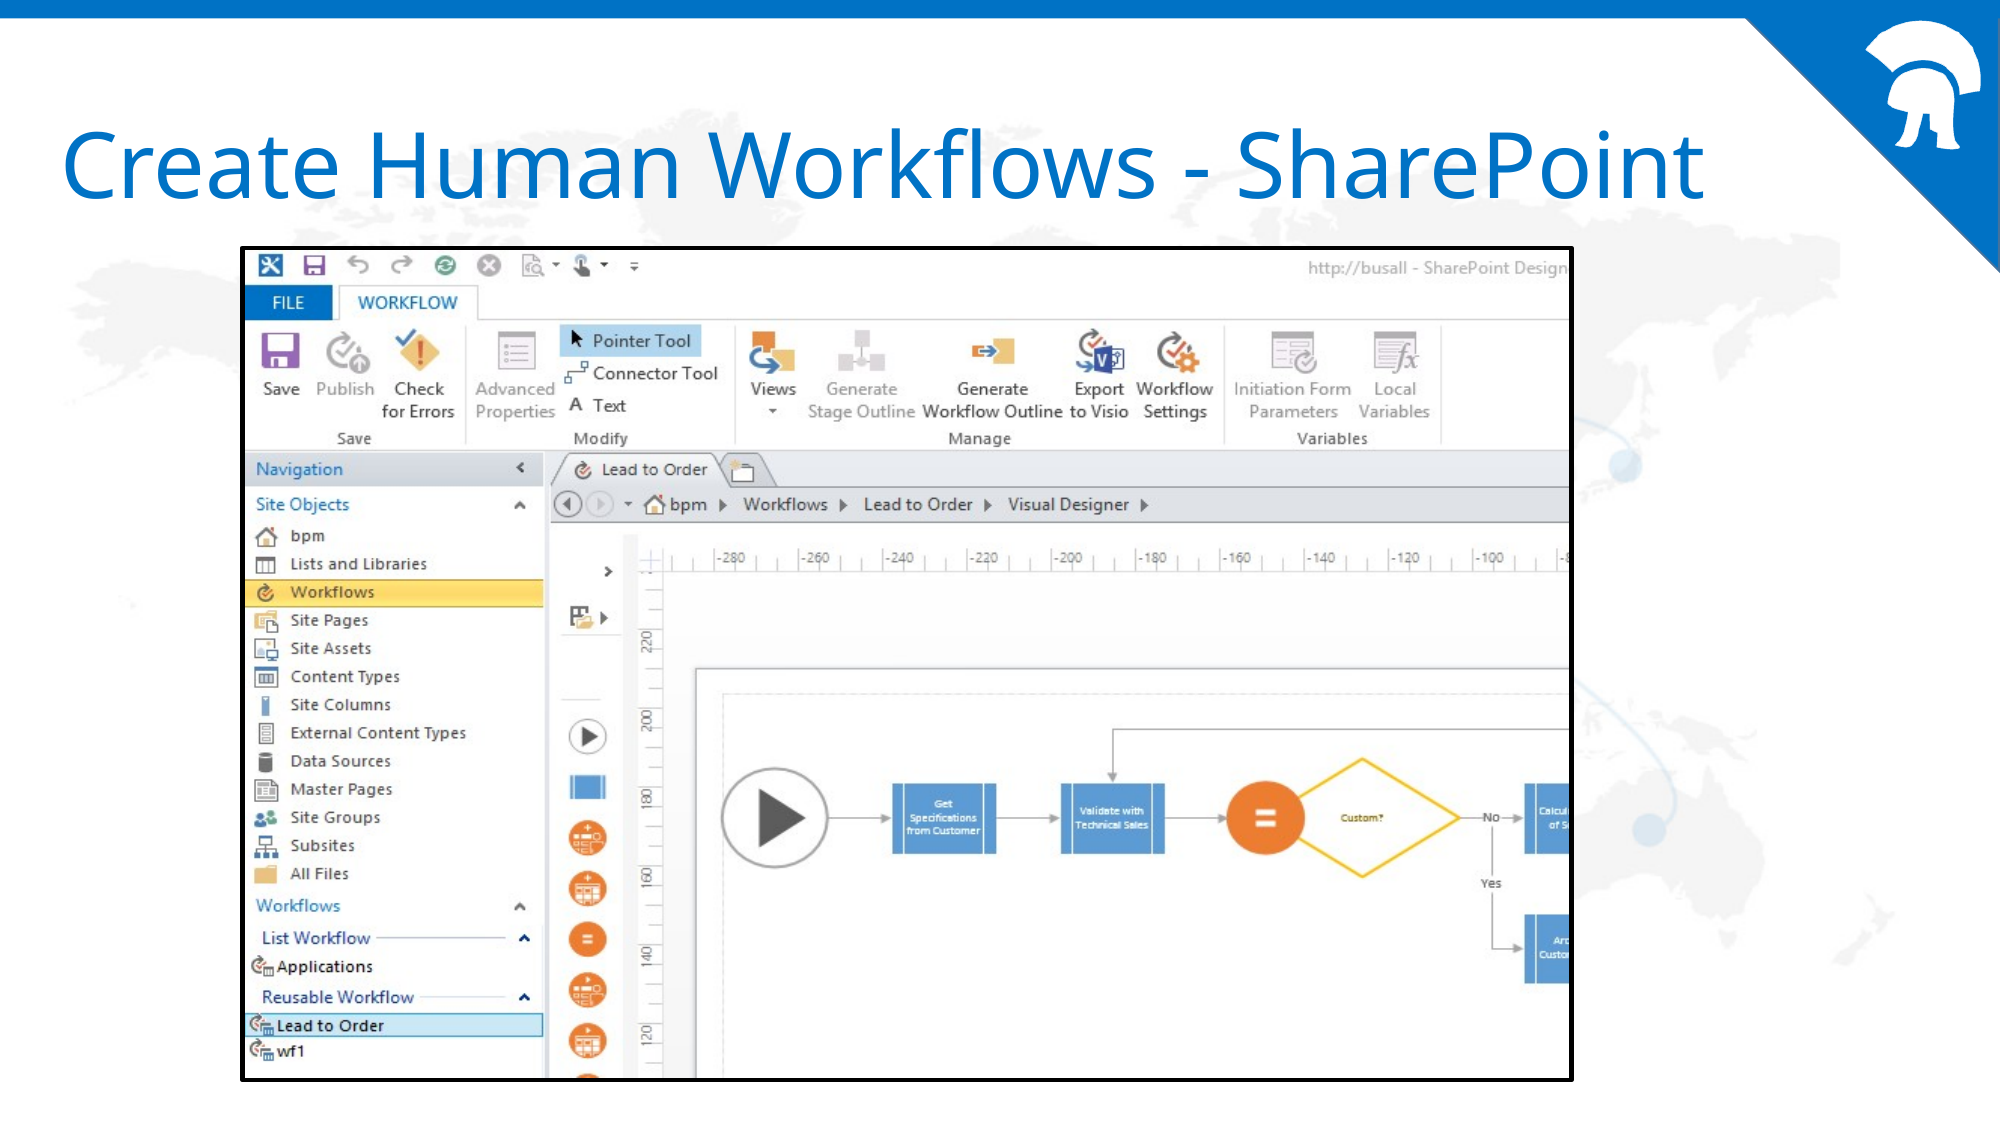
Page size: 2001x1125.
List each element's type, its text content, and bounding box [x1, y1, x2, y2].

picture [0, 0, 2001, 1125]
title Create Human Workflows - SharePoint [45, 59, 1863, 278]
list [244, 250, 1570, 1078]
